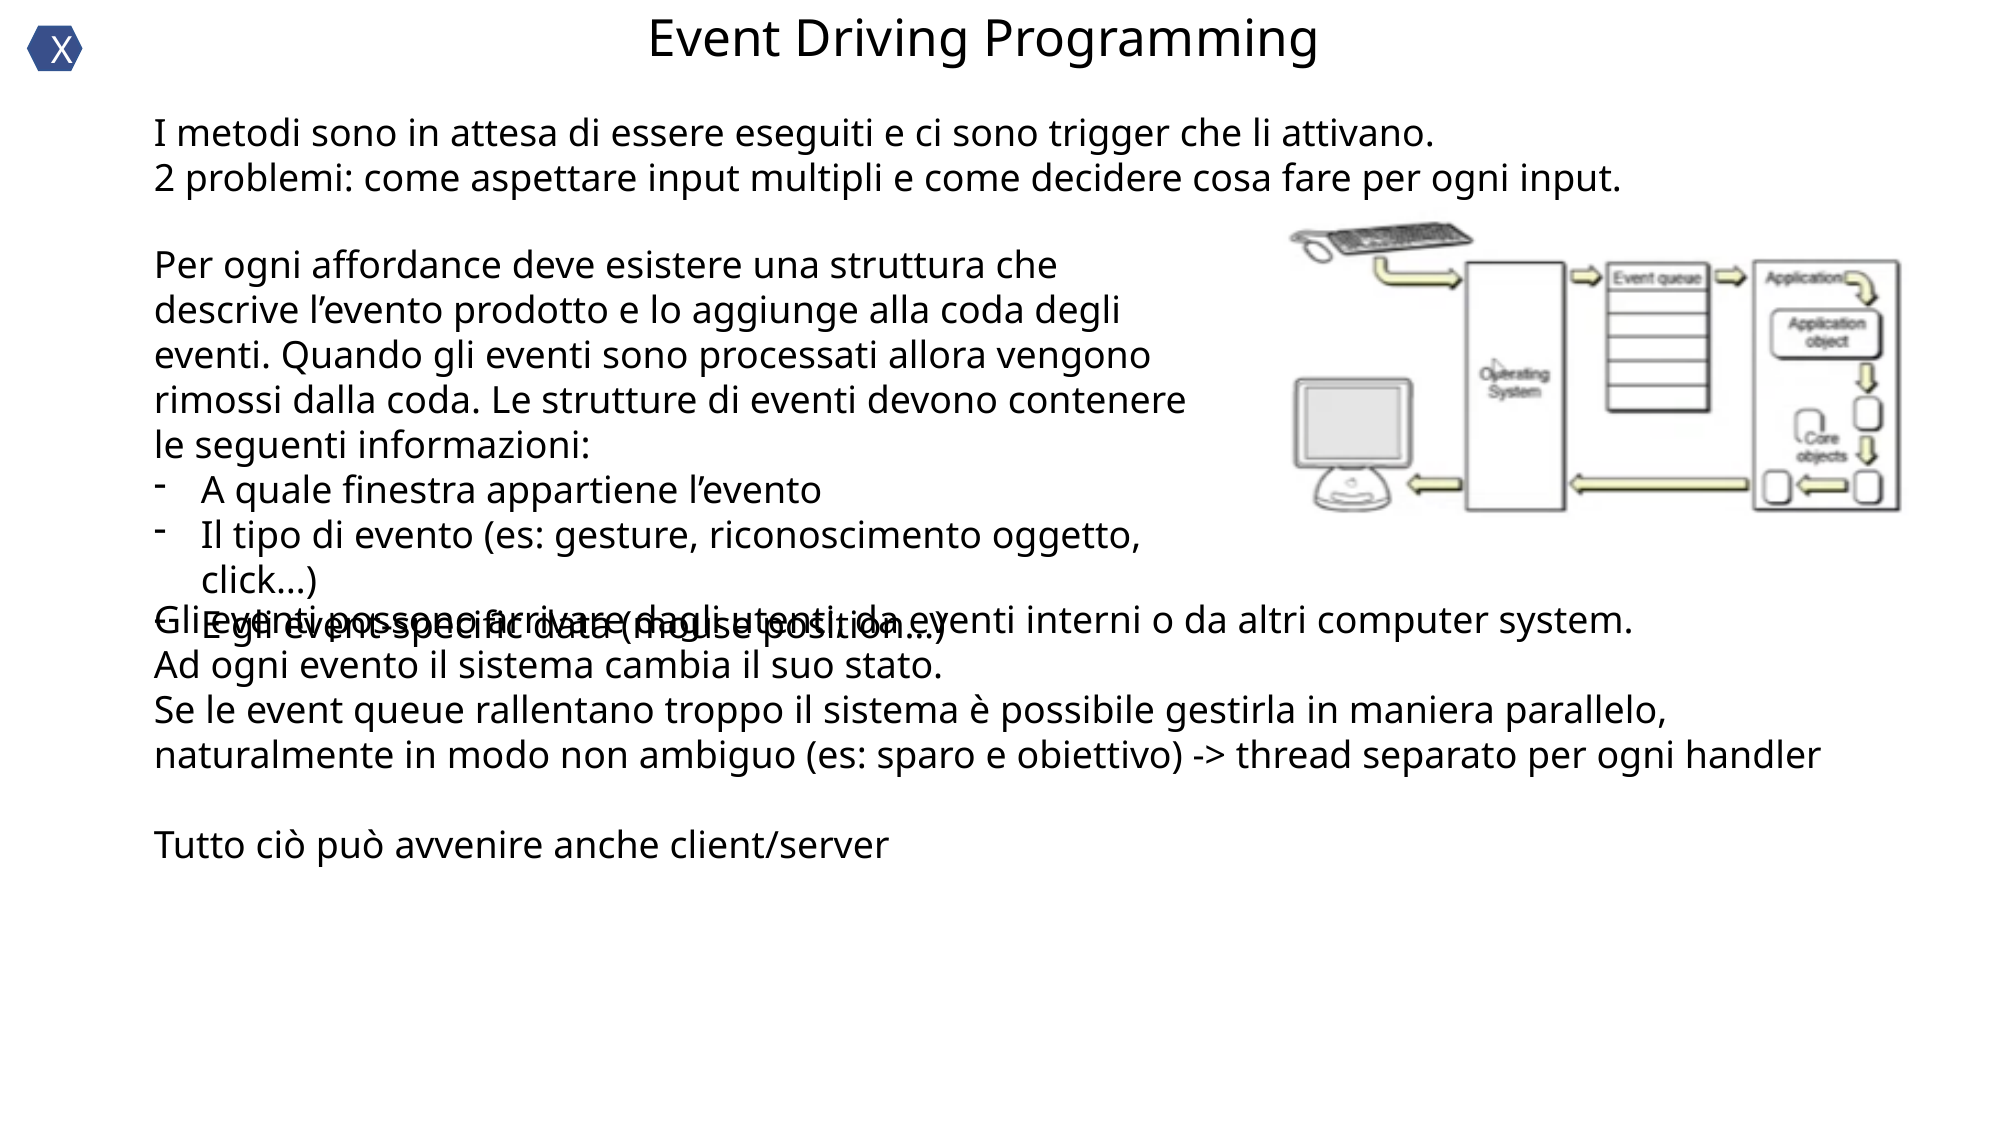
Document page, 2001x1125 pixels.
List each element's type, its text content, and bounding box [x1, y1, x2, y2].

text_box Per ogni affordance deve esistere una struttura che descrive l’evento prodotto e lo aggiunge alla coda degli eventi. Quando gli eventi sono processati allora vengono rimossi dalla coda. Le strutture di eventi devono contenere le seguenti informazioni: A quale finestra appartiene l’evento Il tipo di evento (es: gesture, riconoscimento oggetto, click…) E gli event-specific data (mouse position…) [139, 233, 1225, 543]
text_box I metodi sono in attesa di essere eseguiti e ci sono trigger che li attivano. 2 problemi: come aspettare input multipli e come decidere cosa fare per ogni input. [139, 101, 1946, 207]
picture [1263, 207, 1946, 544]
text_box Gli eventi possono arrivare dagli utenti, da eventi interni o da altri computer system. Ad ogni evento il sistema cambia il suo stato. Se le event queue rallentano troppo il sistema è possibile gestirla in maniera parallelo, naturalmente in modo non ambiguo (es: sparo e obiettivo) -> thread separato per ogni handler Tutto ciò può avvenire anche client/server [139, 543, 1861, 1009]
title Event Driving Programming [632, 4, 1569, 76]
text_box X [26, 25, 83, 72]
